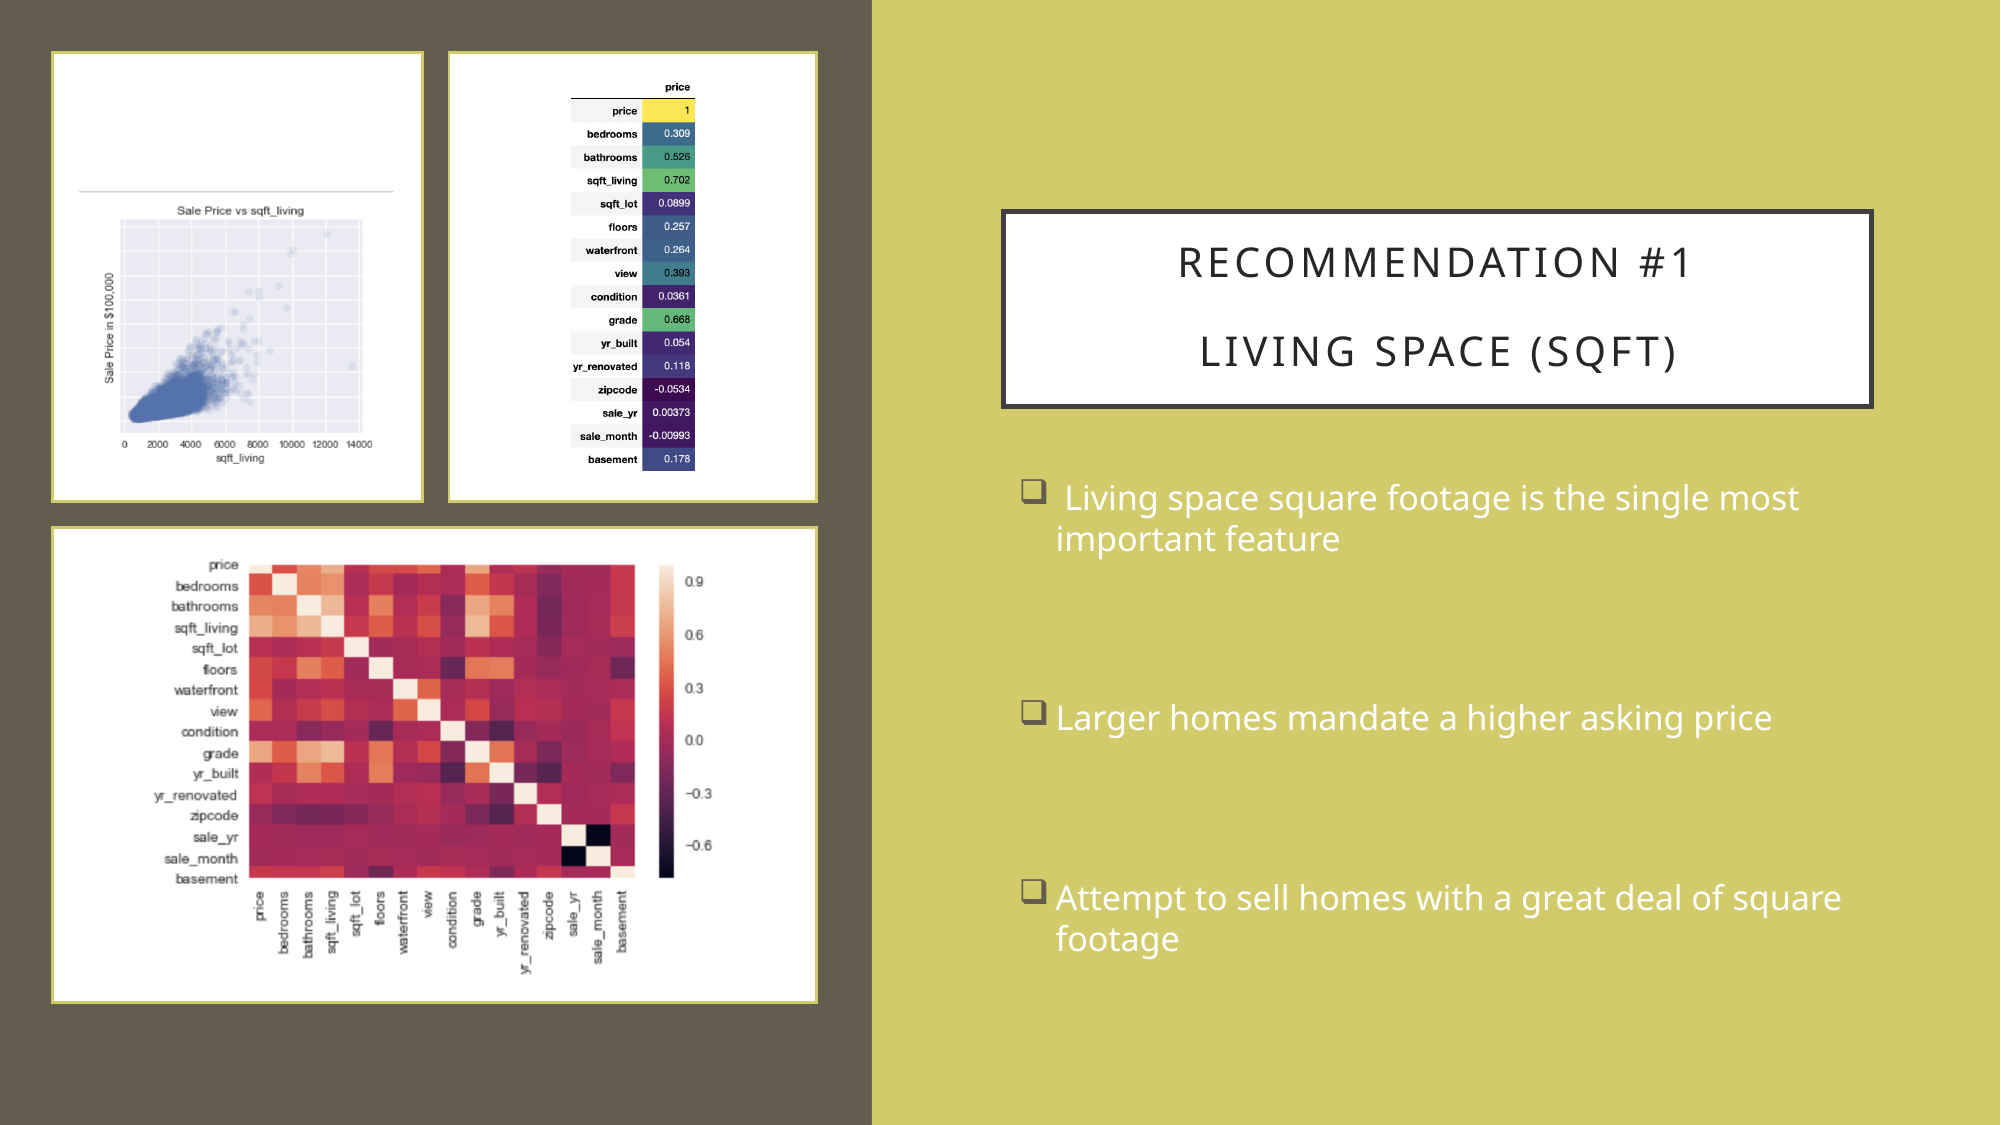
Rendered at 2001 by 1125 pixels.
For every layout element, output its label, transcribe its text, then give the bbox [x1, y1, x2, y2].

text_box [52, 527, 817, 1003]
list Living space square footage is the single most important feature Larger homes mandate a higher asking price Attempt to sell homes with a great deal of square footage [1003, 468, 1871, 969]
title Recommendation #1 living space (sqft) [1001, 209, 1874, 409]
picture [151, 553, 718, 977]
text_box [871, 0, 2000, 1125]
text_box [448, 52, 817, 502]
text_box [52, 52, 424, 502]
picture [571, 79, 695, 475]
picture [79, 191, 397, 469]
